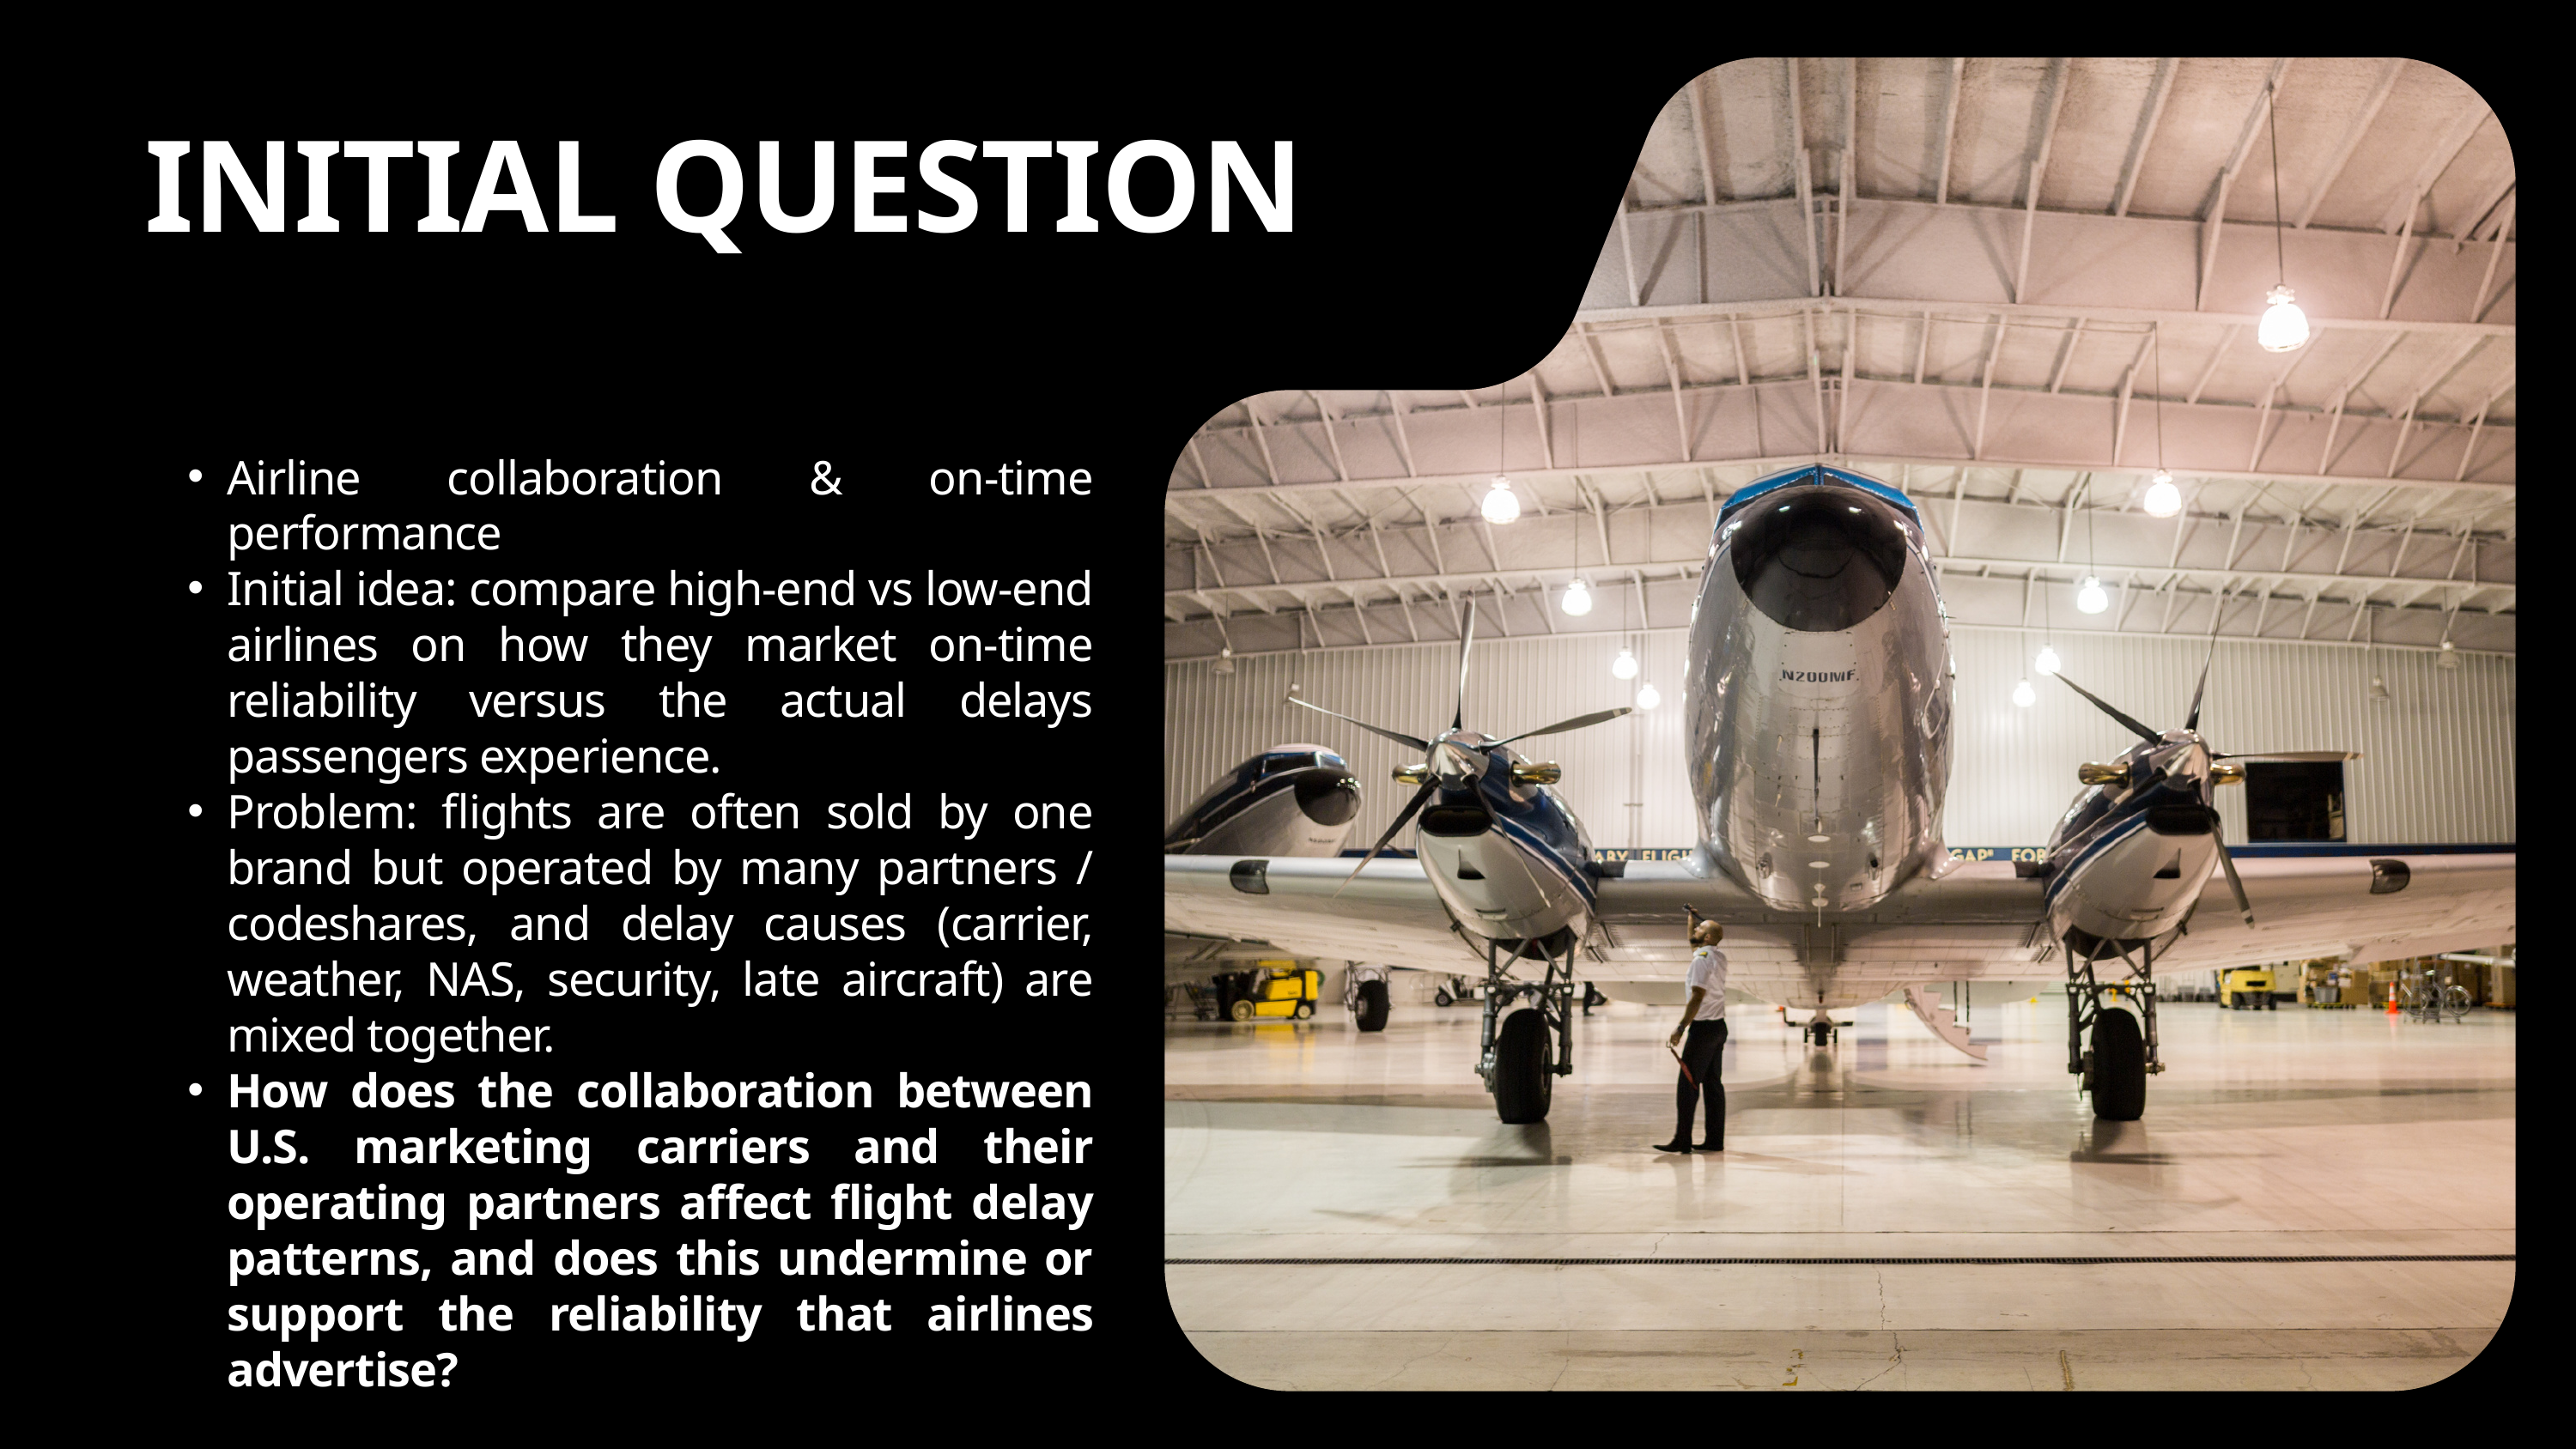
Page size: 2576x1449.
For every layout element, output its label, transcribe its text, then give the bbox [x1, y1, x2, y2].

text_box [1163, 57, 2516, 1391]
text_box Airline collaboration & on‑time performance Initial idea: compare high‑end vs low‑end airlines on how they market on‑time reliability versus the actual delays passengers experience. Problem: flights are often sold by one brand but operated by many partners / codeshares, and delay causes (carrier, weather, NAS, security, late aircraft) are mixed together. How does the collaboration between U.S. marketing carriers and their operating partners affect flight delay patterns, and does this undermine or support the reliability that airlines advertise? [148, 447, 1094, 1449]
text_box INITIAL QUESTION [144, 143, 1159, 258]
